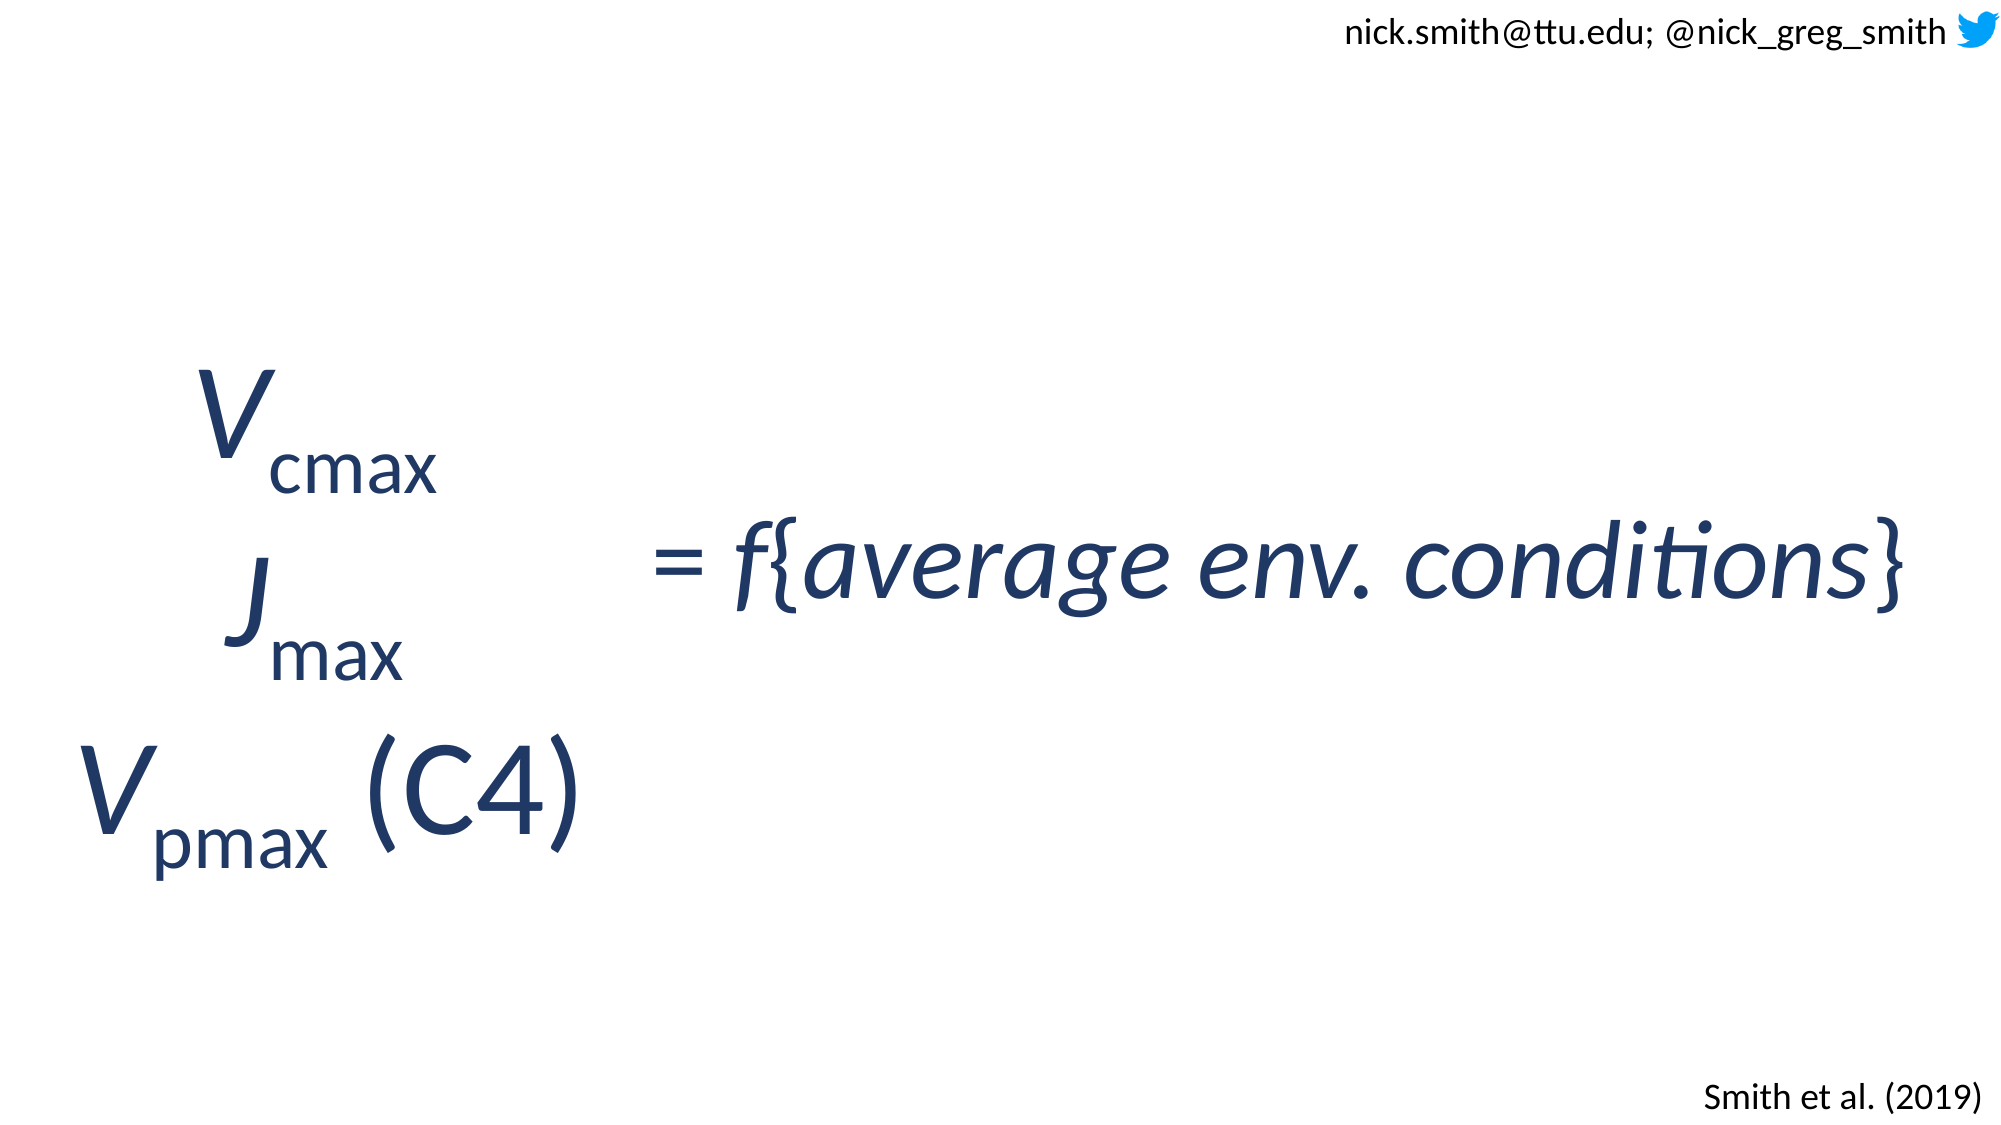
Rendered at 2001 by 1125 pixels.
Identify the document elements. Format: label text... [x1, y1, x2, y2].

text_box = f{average env. conditions} [636, 479, 1967, 629]
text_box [1325, 0, 2000, 60]
text_box Vcmax Jmax Vpmax (C4) [58, 313, 602, 892]
text_box Smith et al. (2019) [1689, 1064, 1998, 1125]
